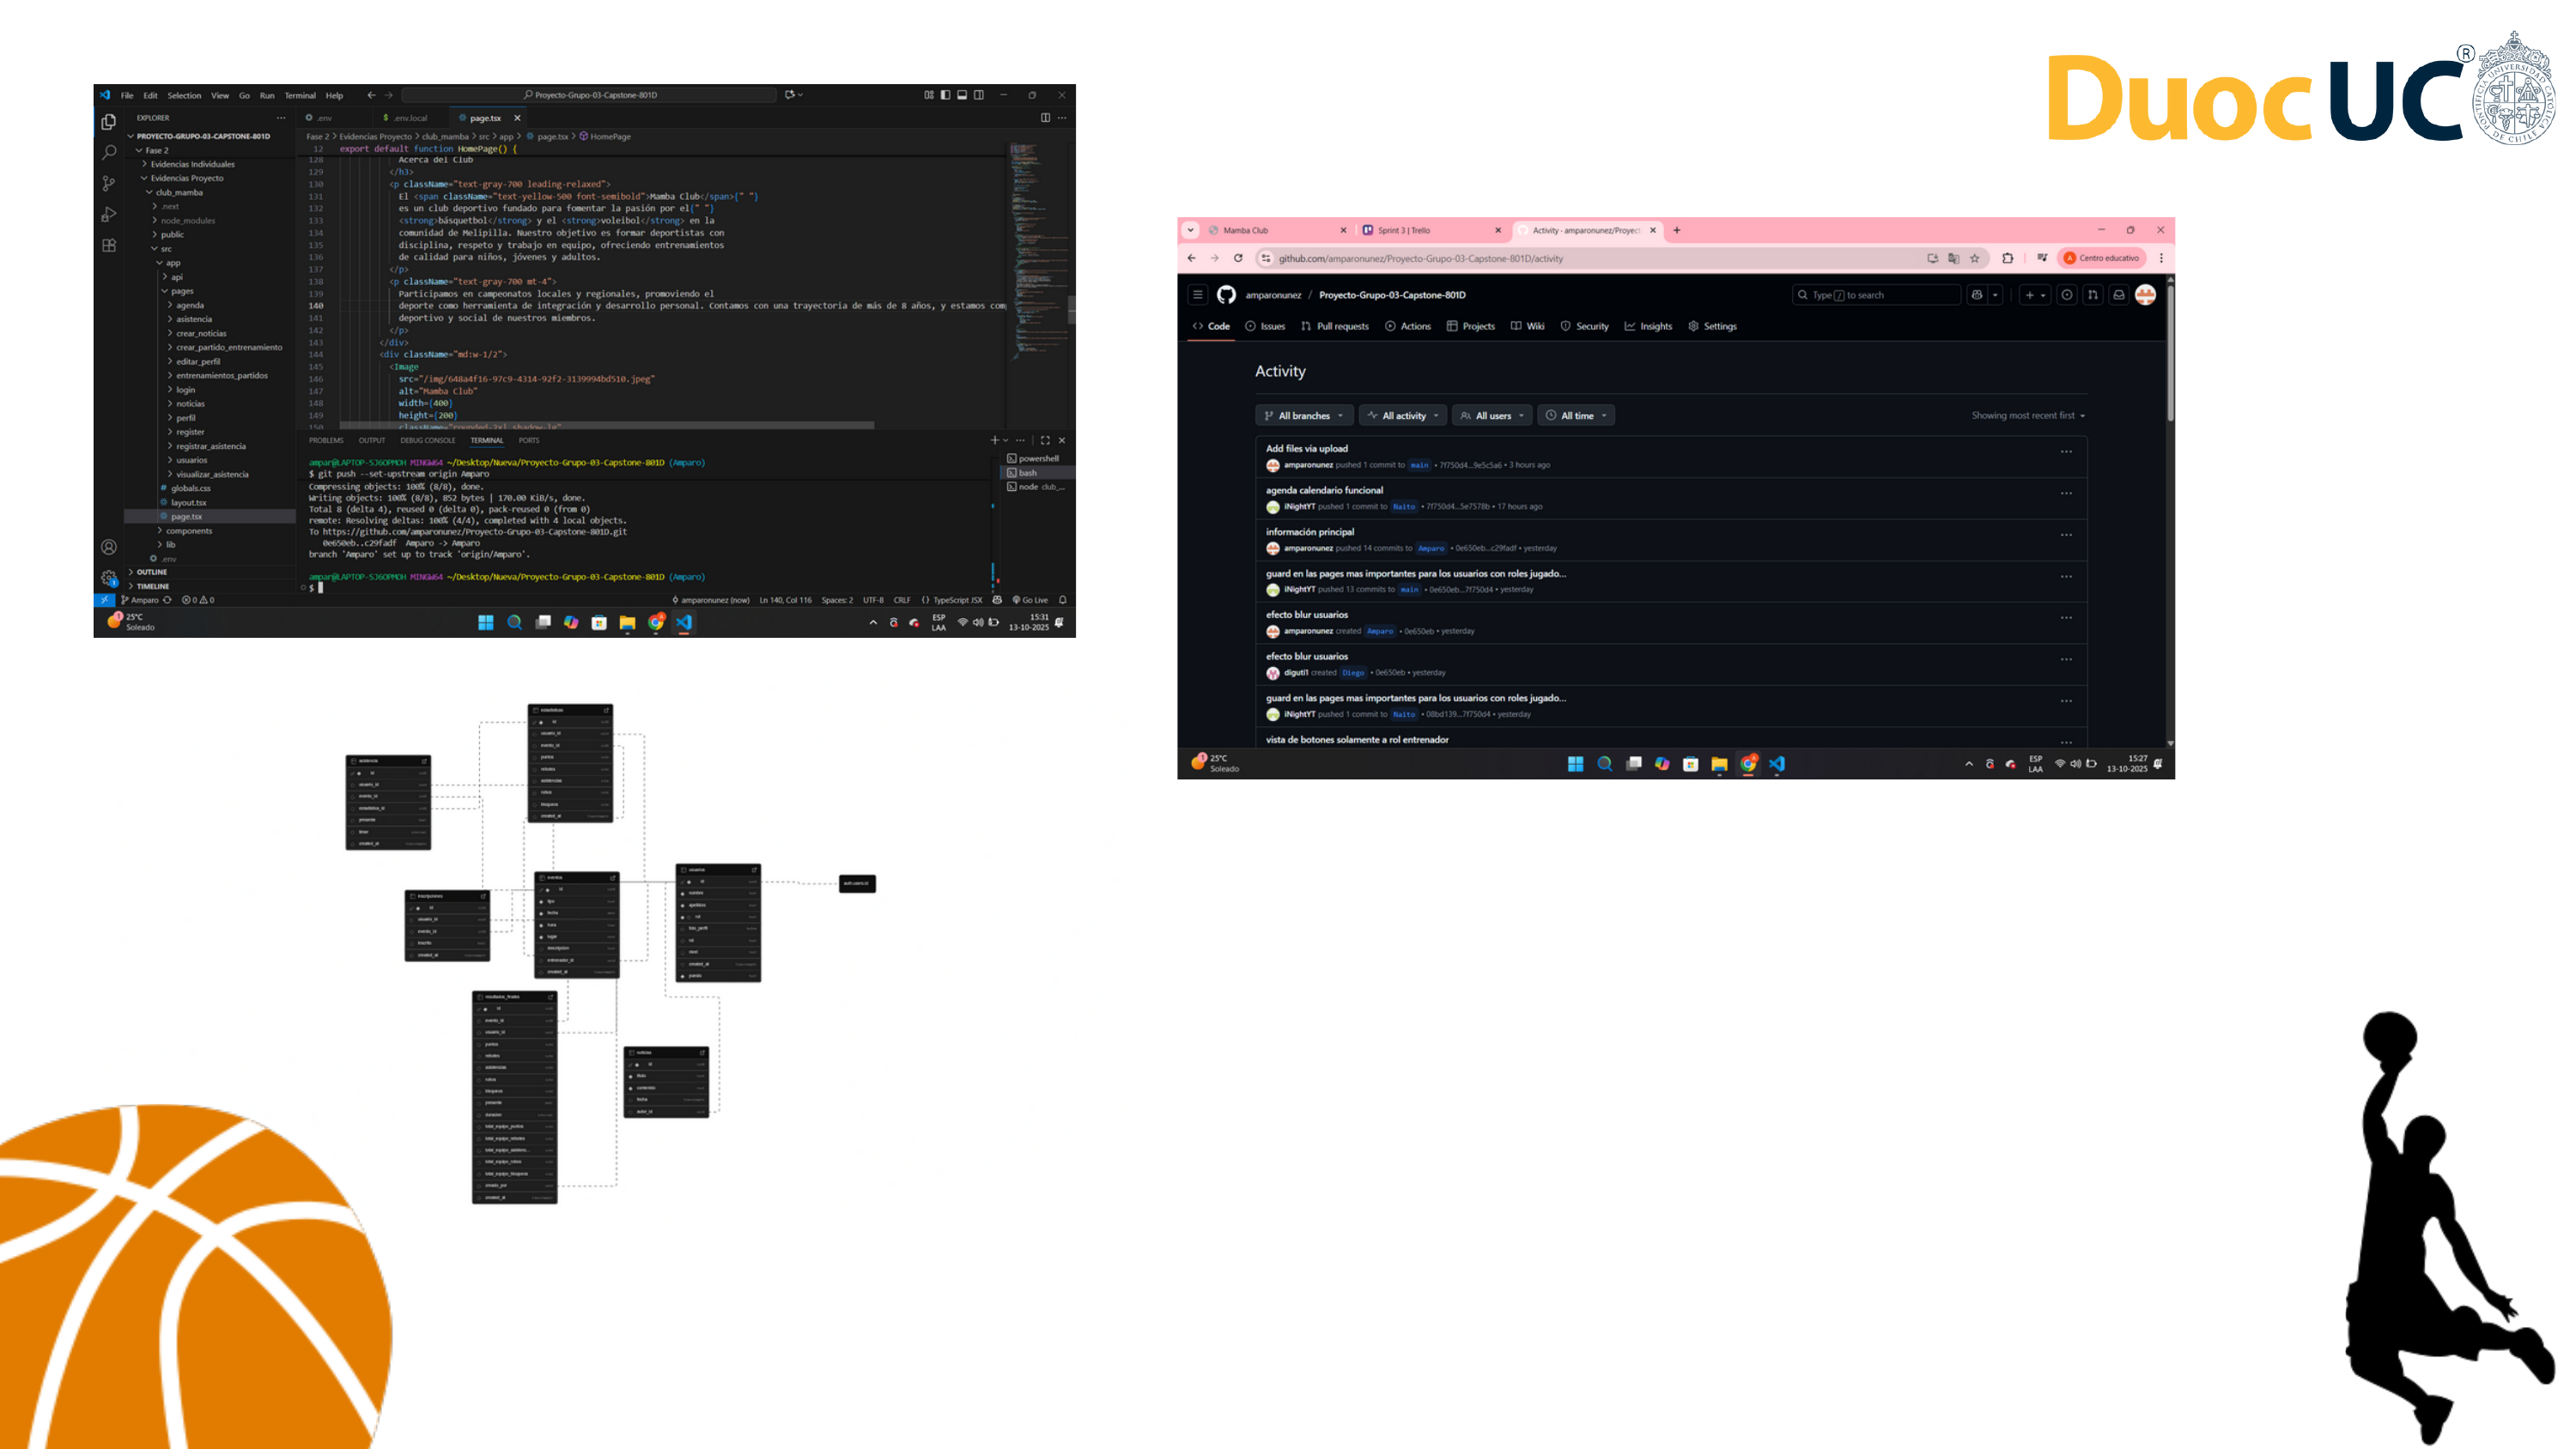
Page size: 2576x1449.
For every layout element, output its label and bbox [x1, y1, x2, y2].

text_box [94, 679, 1128, 1229]
text_box [0, 1104, 395, 1449]
text_box [2029, 24, 2556, 145]
text_box [2345, 1009, 2556, 1449]
text_box [94, 84, 1077, 638]
text_box [1177, 217, 2176, 779]
